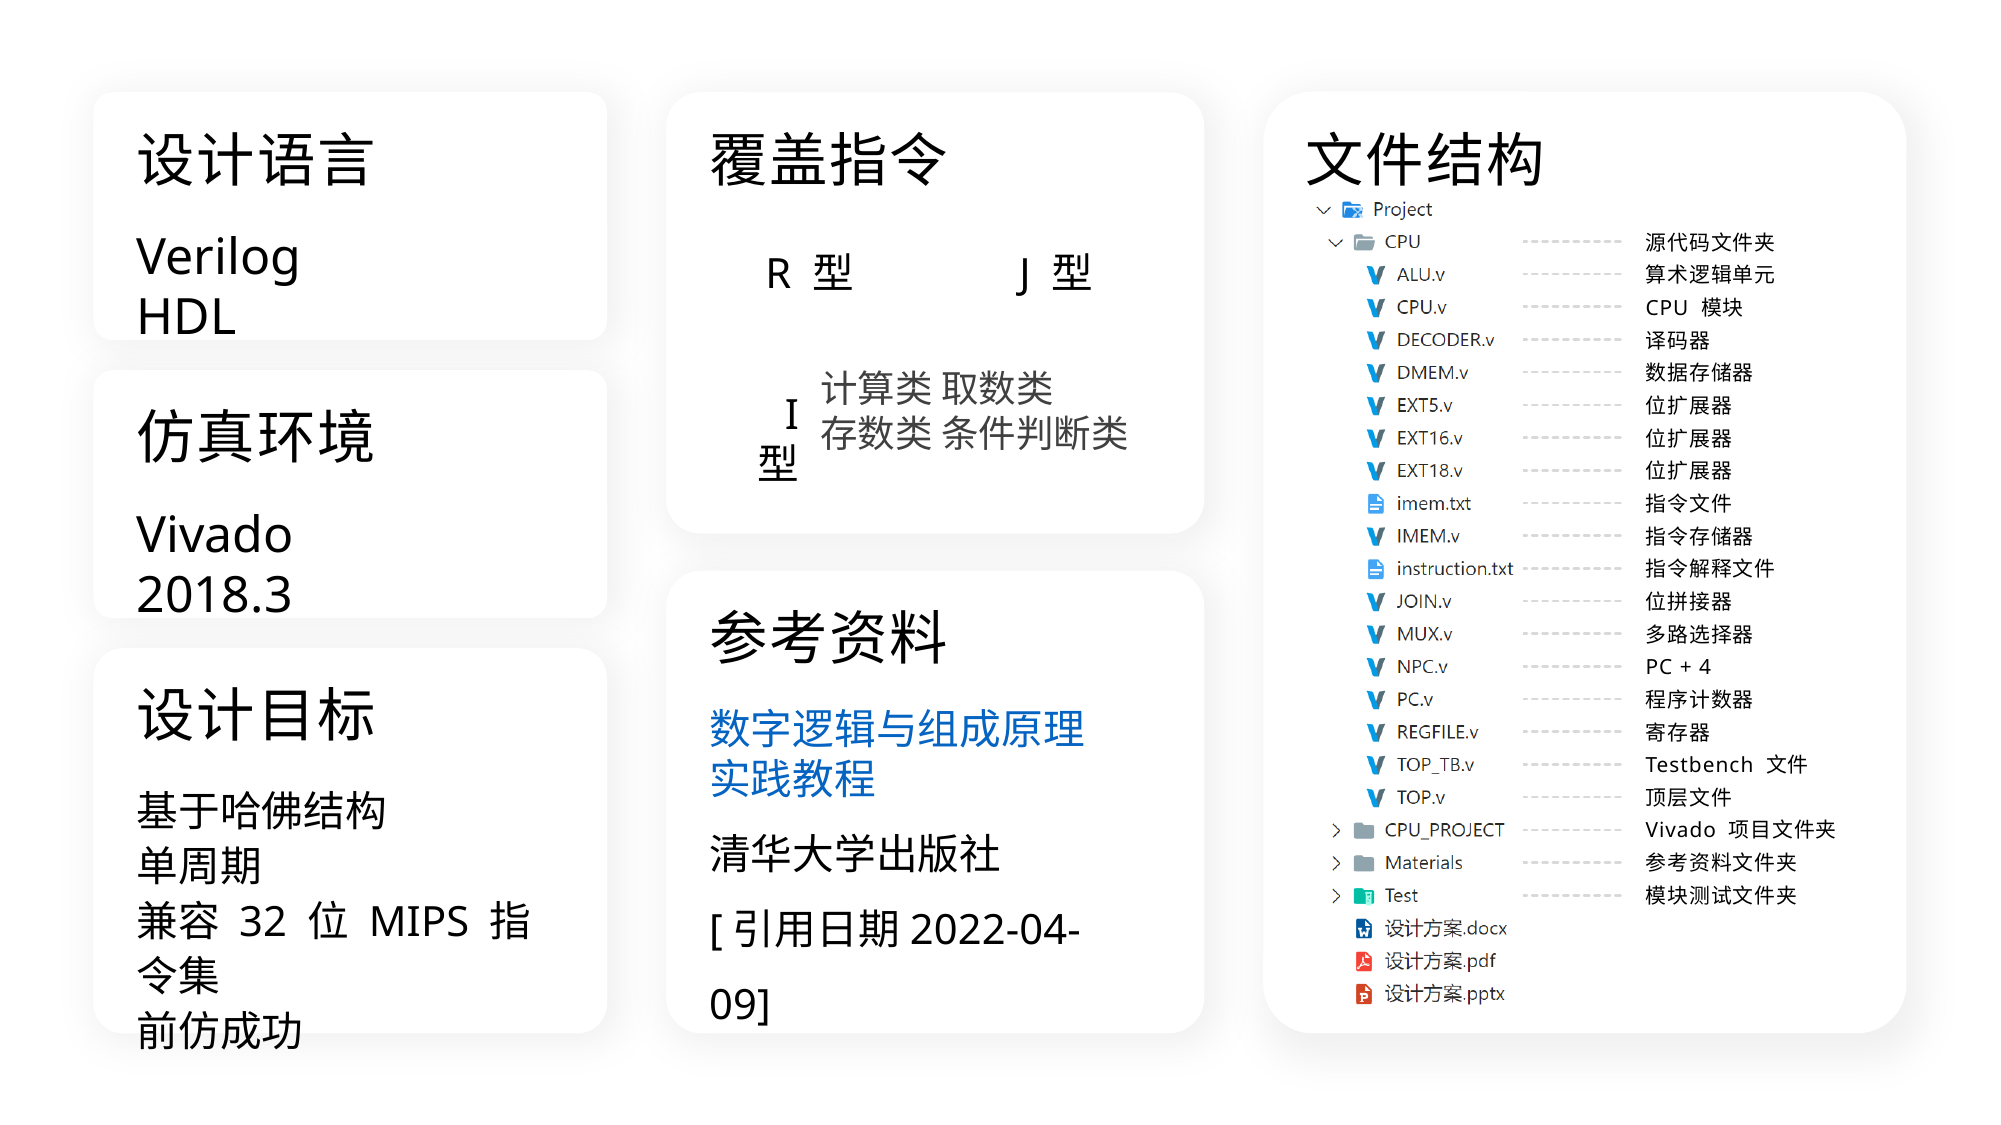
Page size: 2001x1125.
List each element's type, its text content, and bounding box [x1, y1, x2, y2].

text_box Vivado 项目文件夹 [1630, 817, 1898, 850]
text_box 指令文件 [1630, 491, 1898, 523]
text_box 位扩展器 [1630, 425, 1898, 458]
text_box 模块测试文件夹 [1630, 875, 1898, 915]
text_box 设计语言 [121, 115, 402, 200]
text_box 指令解释文件 [1630, 556, 1898, 589]
text_box 基于哈佛结构 单周期 兼容 32 位 MIPS 指令集 前仿成功 [121, 772, 580, 1063]
text_box 源代码文件夹 [1630, 222, 1898, 262]
text_box [665, 91, 1206, 535]
text_box 算术逻辑单元 [1630, 262, 1898, 295]
text_box 设计目标 [121, 671, 402, 756]
text_box 位扩展器 [1630, 393, 1898, 425]
text_box 参考资料 [694, 593, 974, 679]
text_box 程序计数器 [1630, 687, 1898, 719]
picture [1307, 193, 1523, 1007]
text_box 顶层文件 [1630, 785, 1898, 817]
text_box [92, 647, 609, 1035]
text_box [92, 369, 609, 620]
text_box CPU 模块 [1630, 295, 1898, 328]
text_box 译码器 [1630, 328, 1898, 360]
text_box Verilog HDL [121, 216, 424, 352]
text_box 文件结构 [1290, 115, 1571, 200]
text_box 覆盖指令 [694, 115, 974, 200]
text_box 位扩展器 [1630, 458, 1898, 491]
text_box R 型 [705, 228, 914, 317]
text_box 仿真环境 [121, 393, 402, 478]
text_box 多路选择器 [1630, 621, 1898, 654]
text_box 寄存器 [1630, 719, 1898, 752]
text_box 位拼接器 [1630, 589, 1898, 621]
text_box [718, 358, 1148, 465]
text_box Vivado 2018.3 [121, 494, 466, 630]
text_box [92, 91, 609, 342]
text_box [665, 569, 1206, 1035]
text_box J 型 [952, 228, 1161, 317]
text_box 数据存储器 [1630, 360, 1898, 393]
text_box Testbench 文件 [1630, 752, 1898, 785]
text_box 数字逻辑与组成原理 实践教程 清华大学出版社 [引用日期2022-04-09] [694, 695, 1148, 1036]
text_box 指令存储器 [1630, 523, 1898, 556]
text_box [705, 342, 1161, 481]
text_box PC + 4 [1630, 654, 1898, 687]
text_box 参考资料文件夹 [1630, 850, 1898, 875]
text_box [1262, 90, 1908, 1035]
